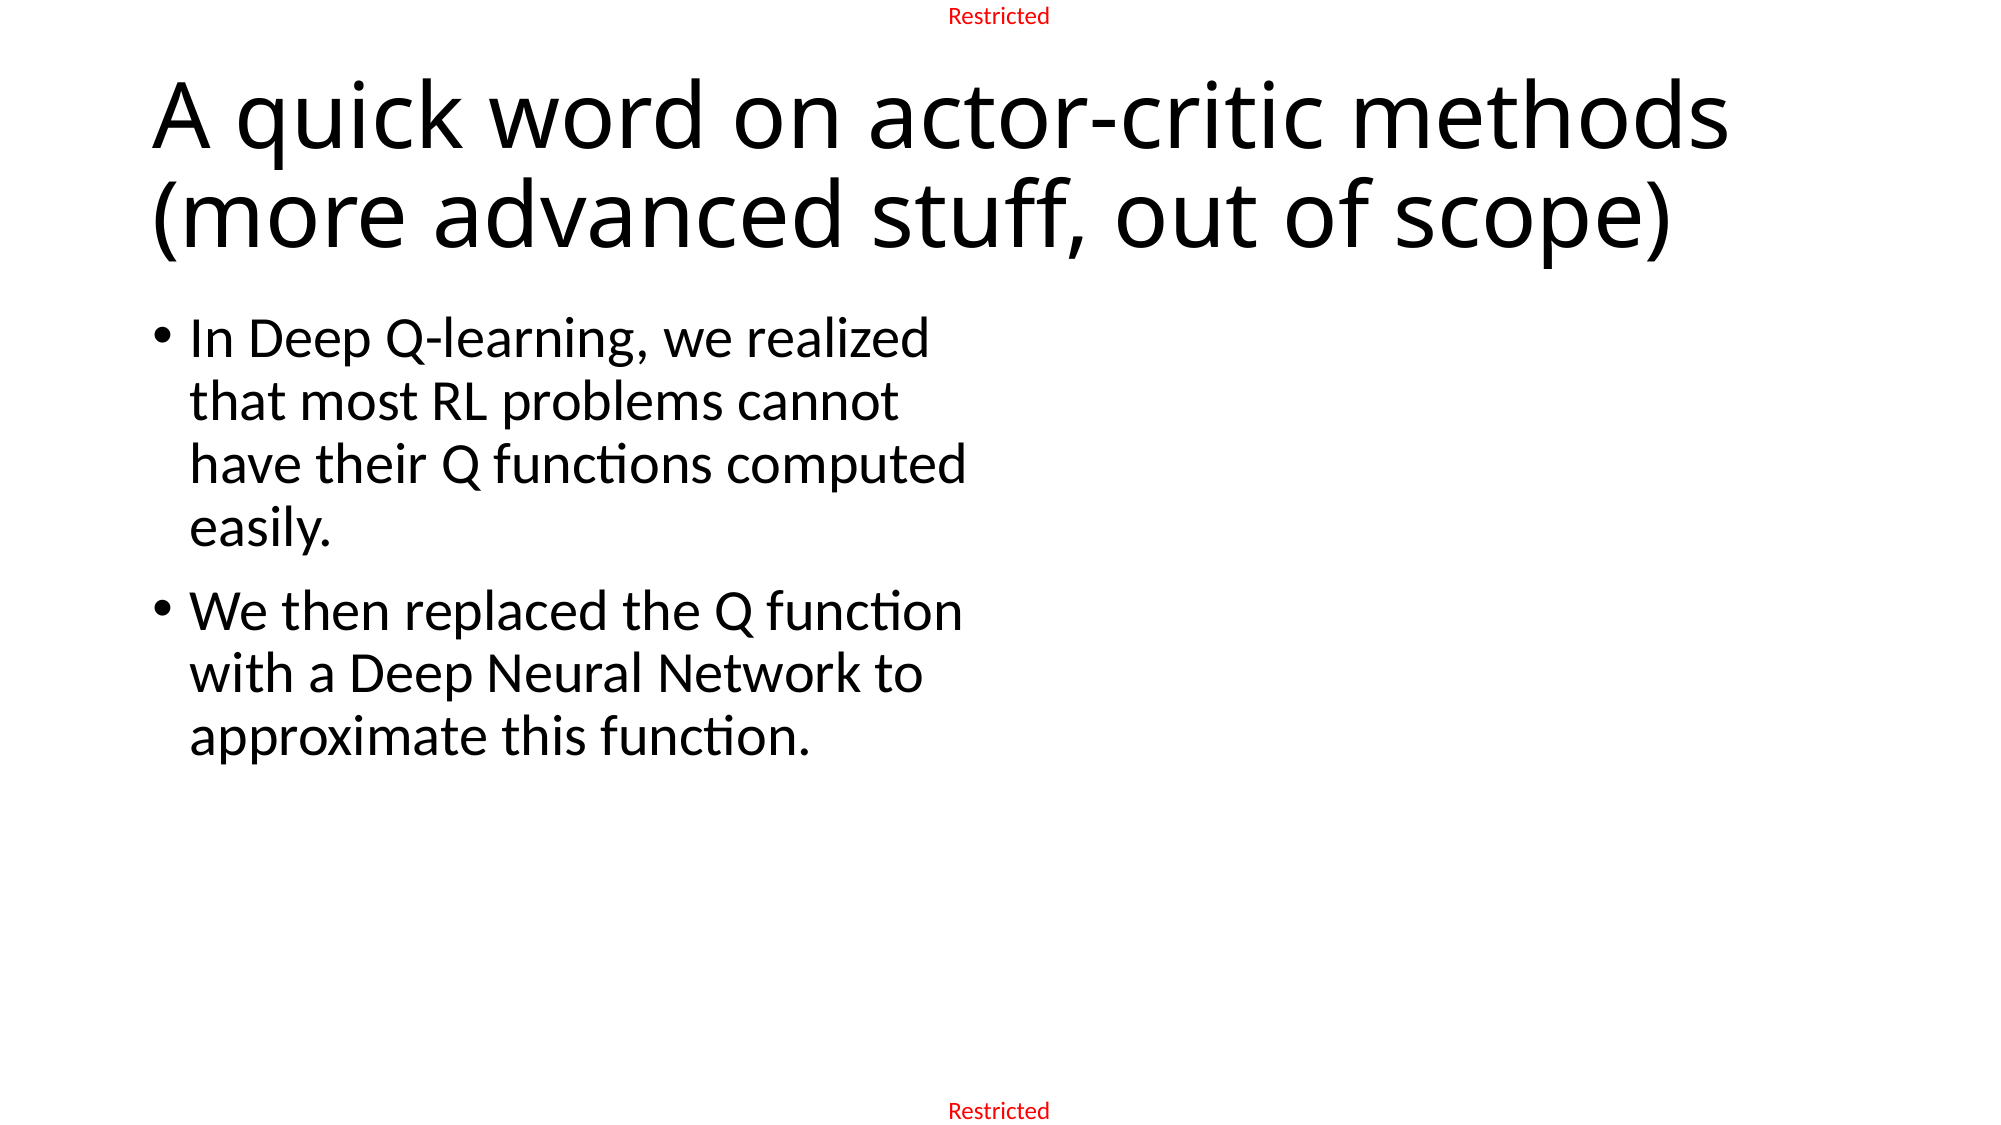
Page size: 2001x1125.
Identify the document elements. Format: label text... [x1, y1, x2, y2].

list In Deep Q-learning, we realized that most RL problems cannot have their Q functions computed easily. We then replaced the Q function with a Deep Neural Network to approximate this function. [137, 299, 988, 1125]
title A quick word on actor-critic methods (more advanced stuff, out of scope) [137, 59, 1863, 278]
